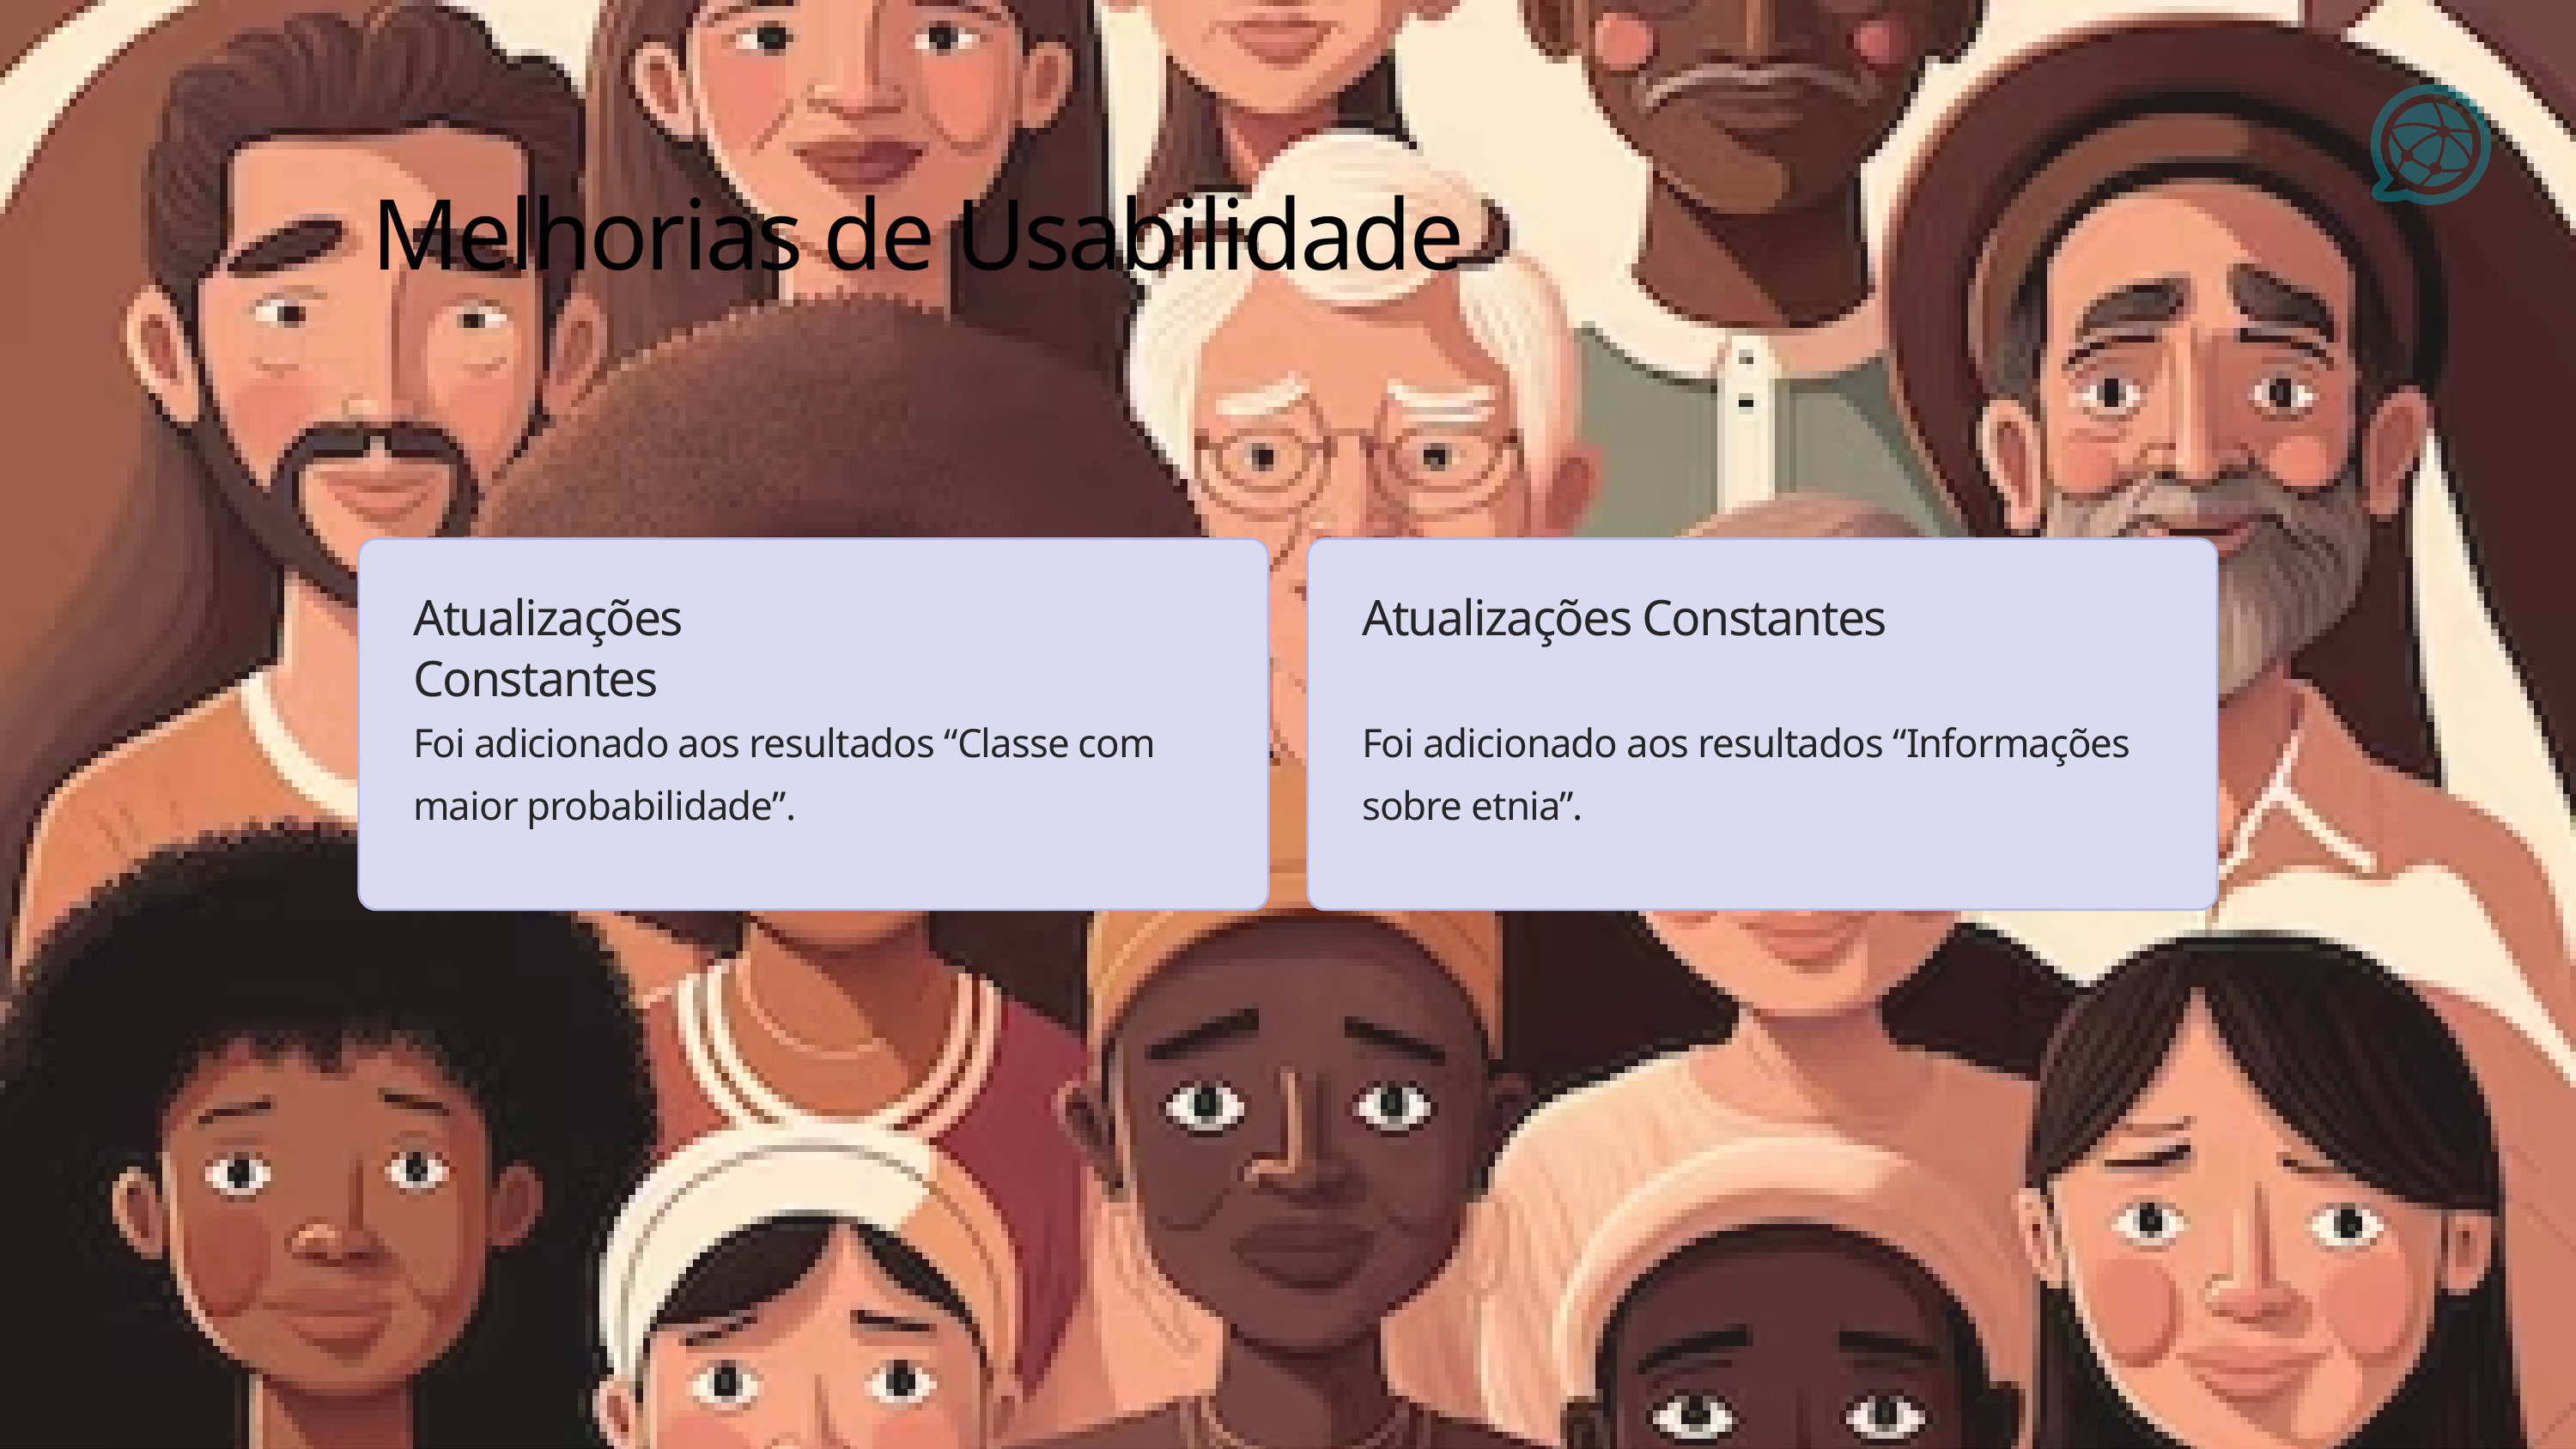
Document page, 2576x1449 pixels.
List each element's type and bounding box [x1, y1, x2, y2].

text_box [1306, 537, 2219, 912]
text_box [0, 0, 2576, 1449]
text_box [357, 537, 1270, 912]
